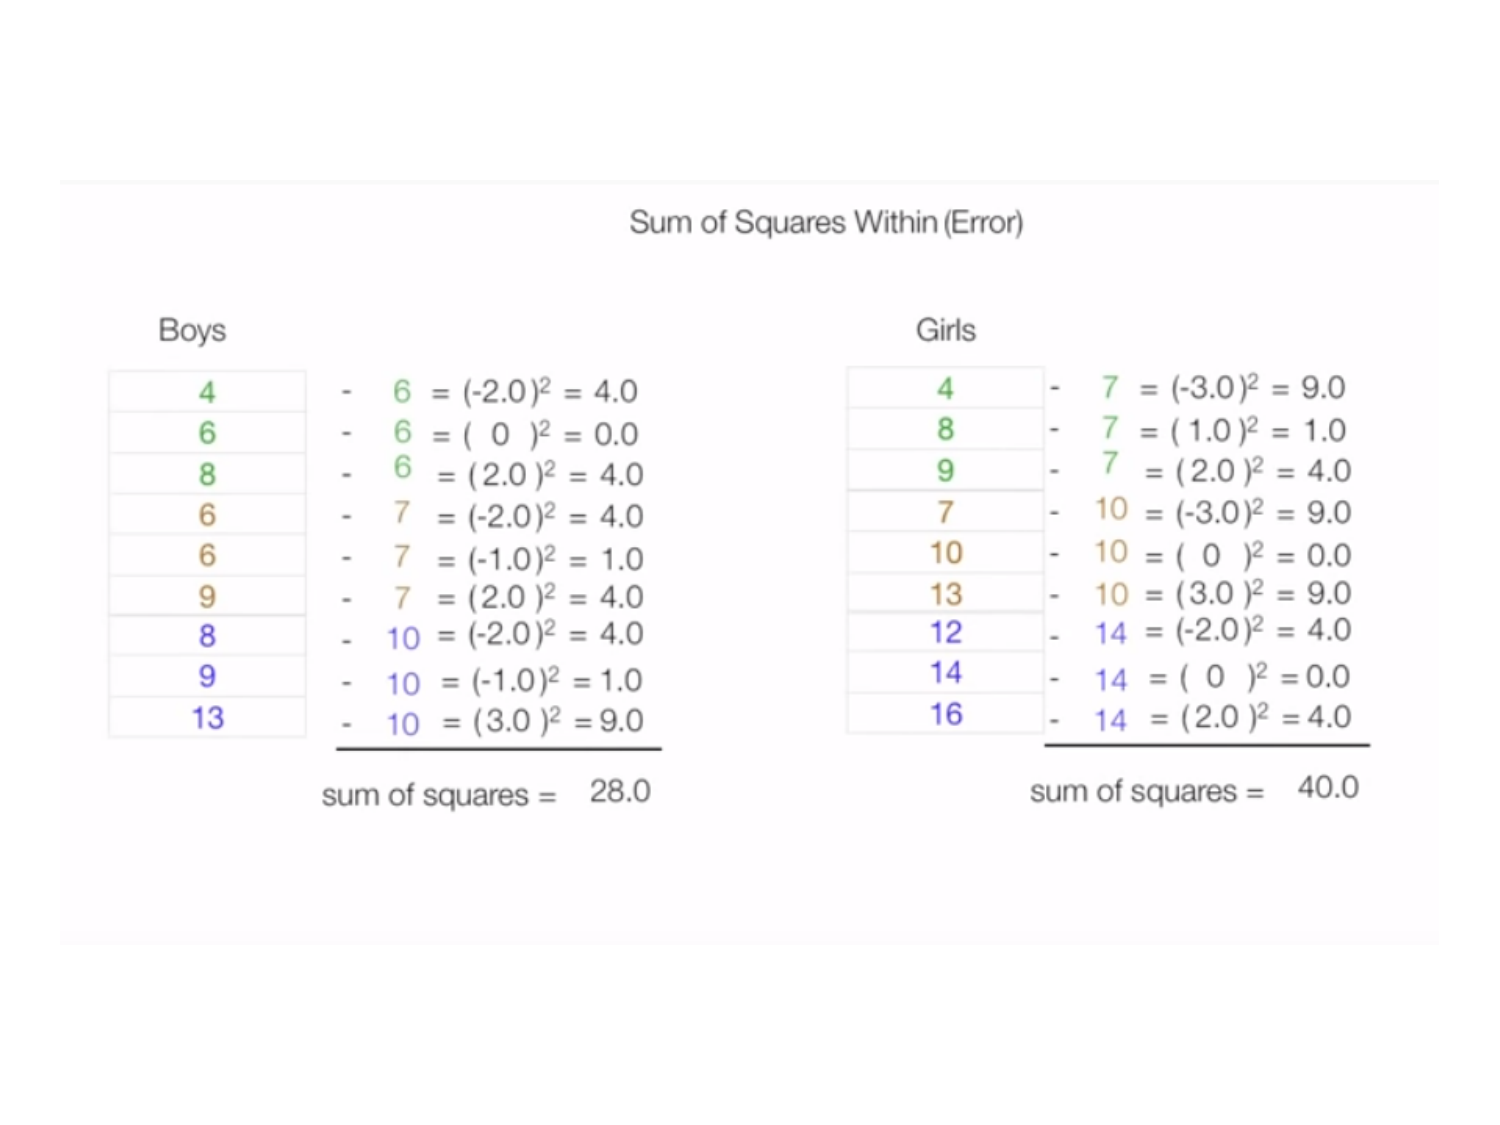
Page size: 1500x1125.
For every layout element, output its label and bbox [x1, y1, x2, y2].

picture [60, 180, 1440, 945]
